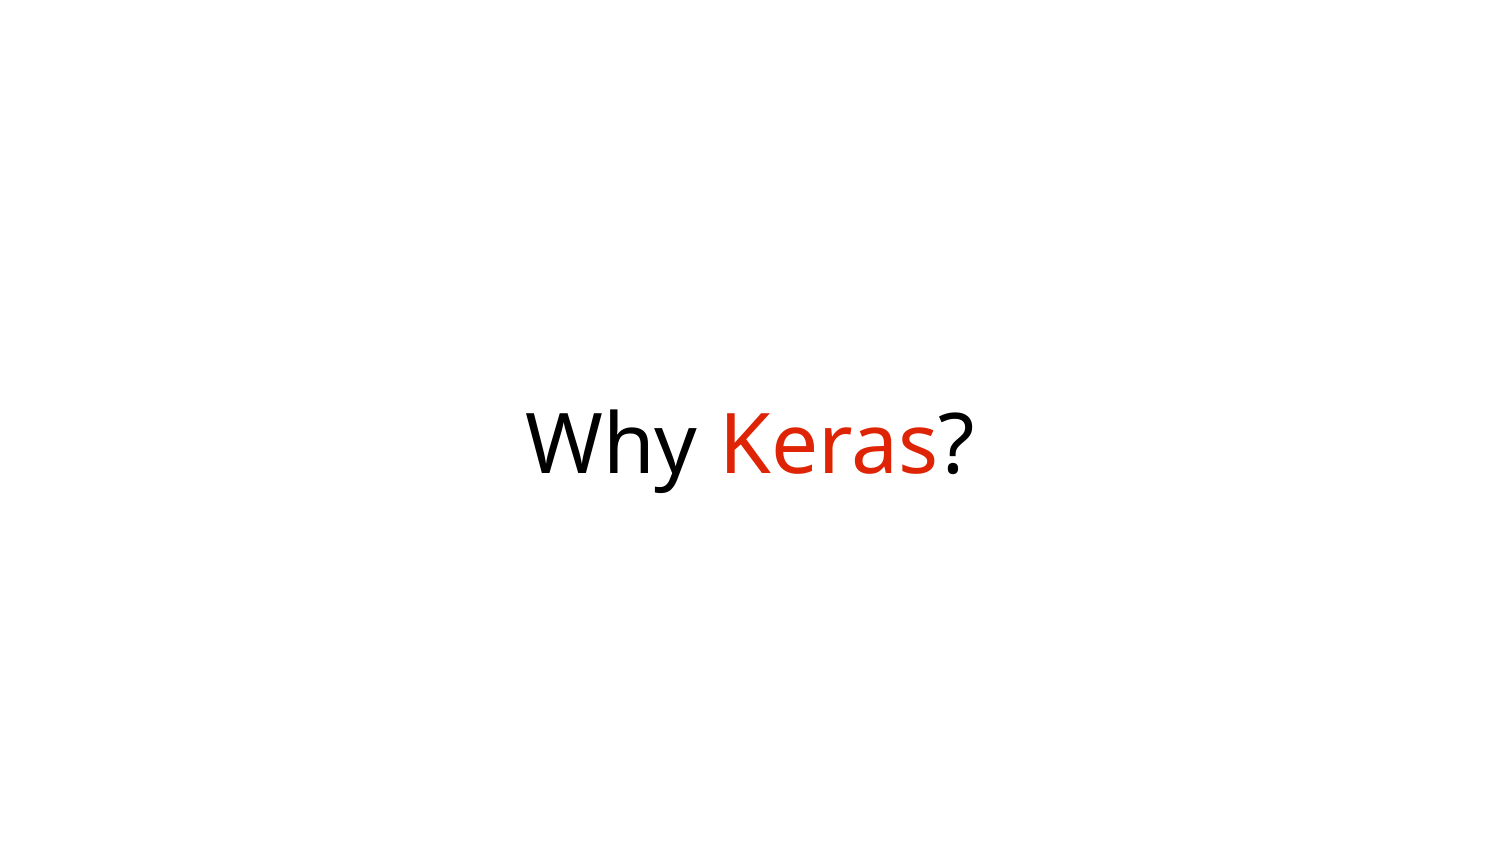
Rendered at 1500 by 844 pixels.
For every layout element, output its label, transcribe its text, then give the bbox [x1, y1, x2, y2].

title Why Keras? [489, 374, 1011, 469]
